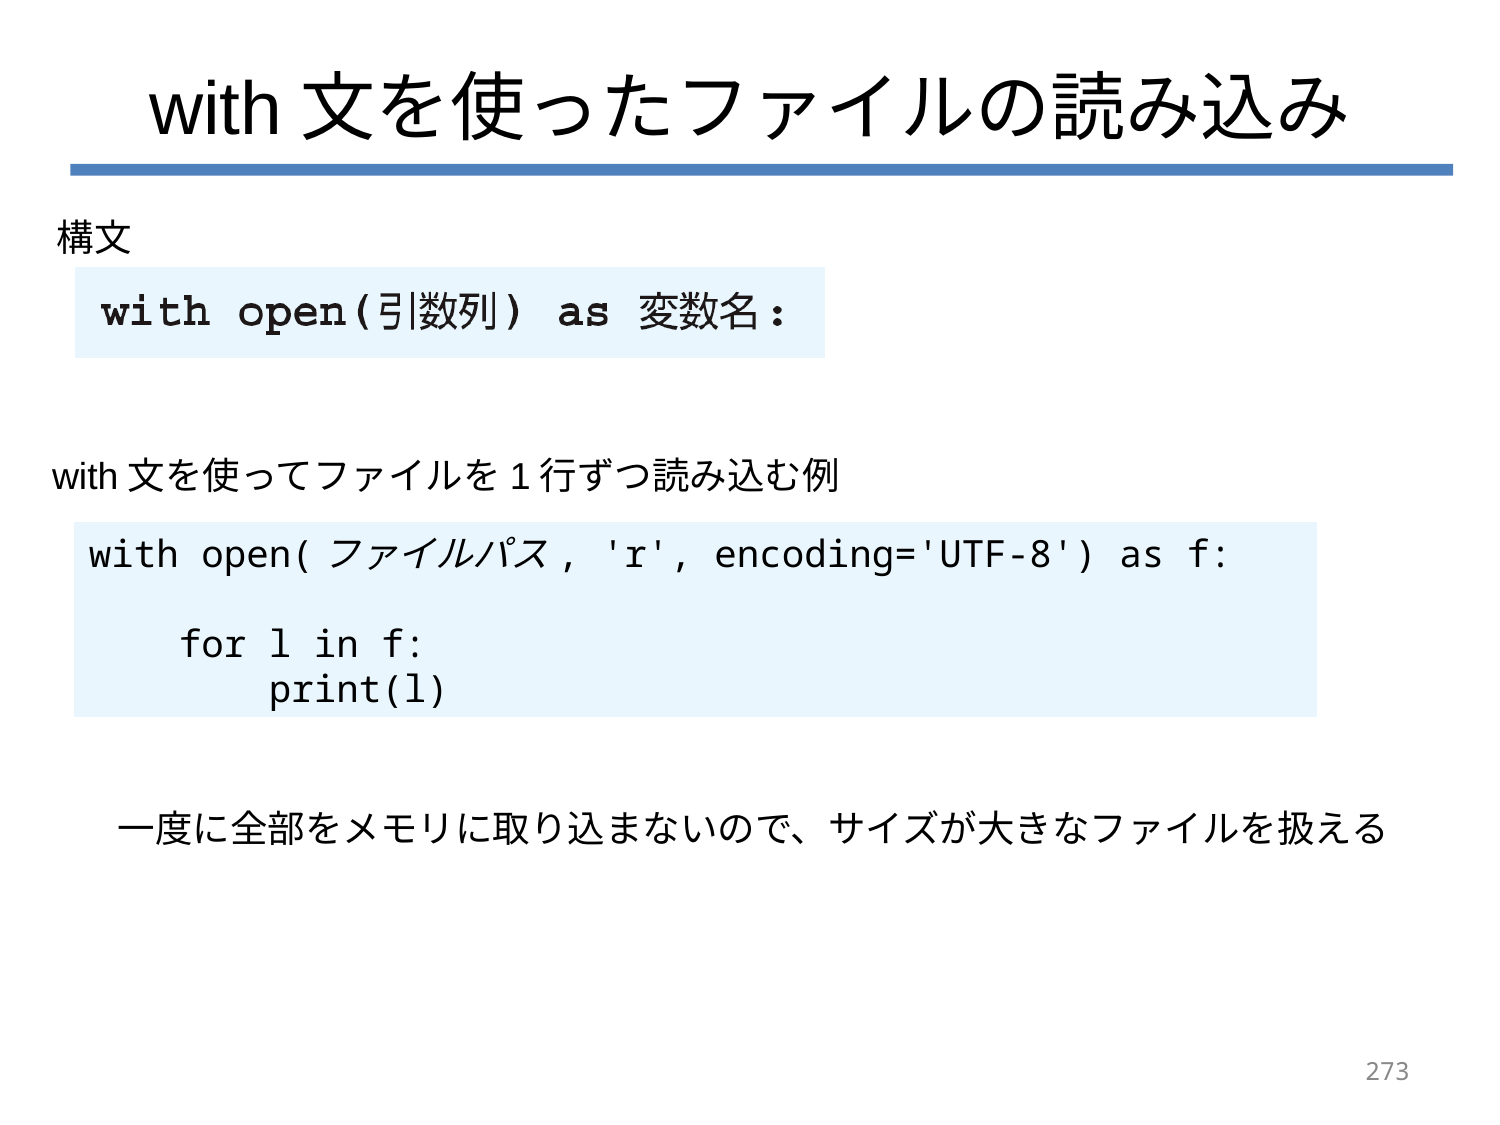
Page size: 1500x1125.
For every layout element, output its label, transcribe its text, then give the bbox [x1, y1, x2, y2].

text_box 一度に全部をメモリに取り込まないので、サイズが大きなファイルを扱える [102, 797, 1404, 902]
text_box with open(ファイルパス, 'r', encoding='UTF-8') as f: for l in f: print(l) [74, 522, 1317, 717]
slide_number 273 [1074, 1042, 1425, 1103]
title with文を使ったファイルの読み込み [75, 45, 1425, 164]
text_box 構文 [41, 206, 147, 267]
picture [74, 266, 826, 359]
text_box with文を使ってファイルを1行ずつ読み込む例 [37, 444, 855, 505]
